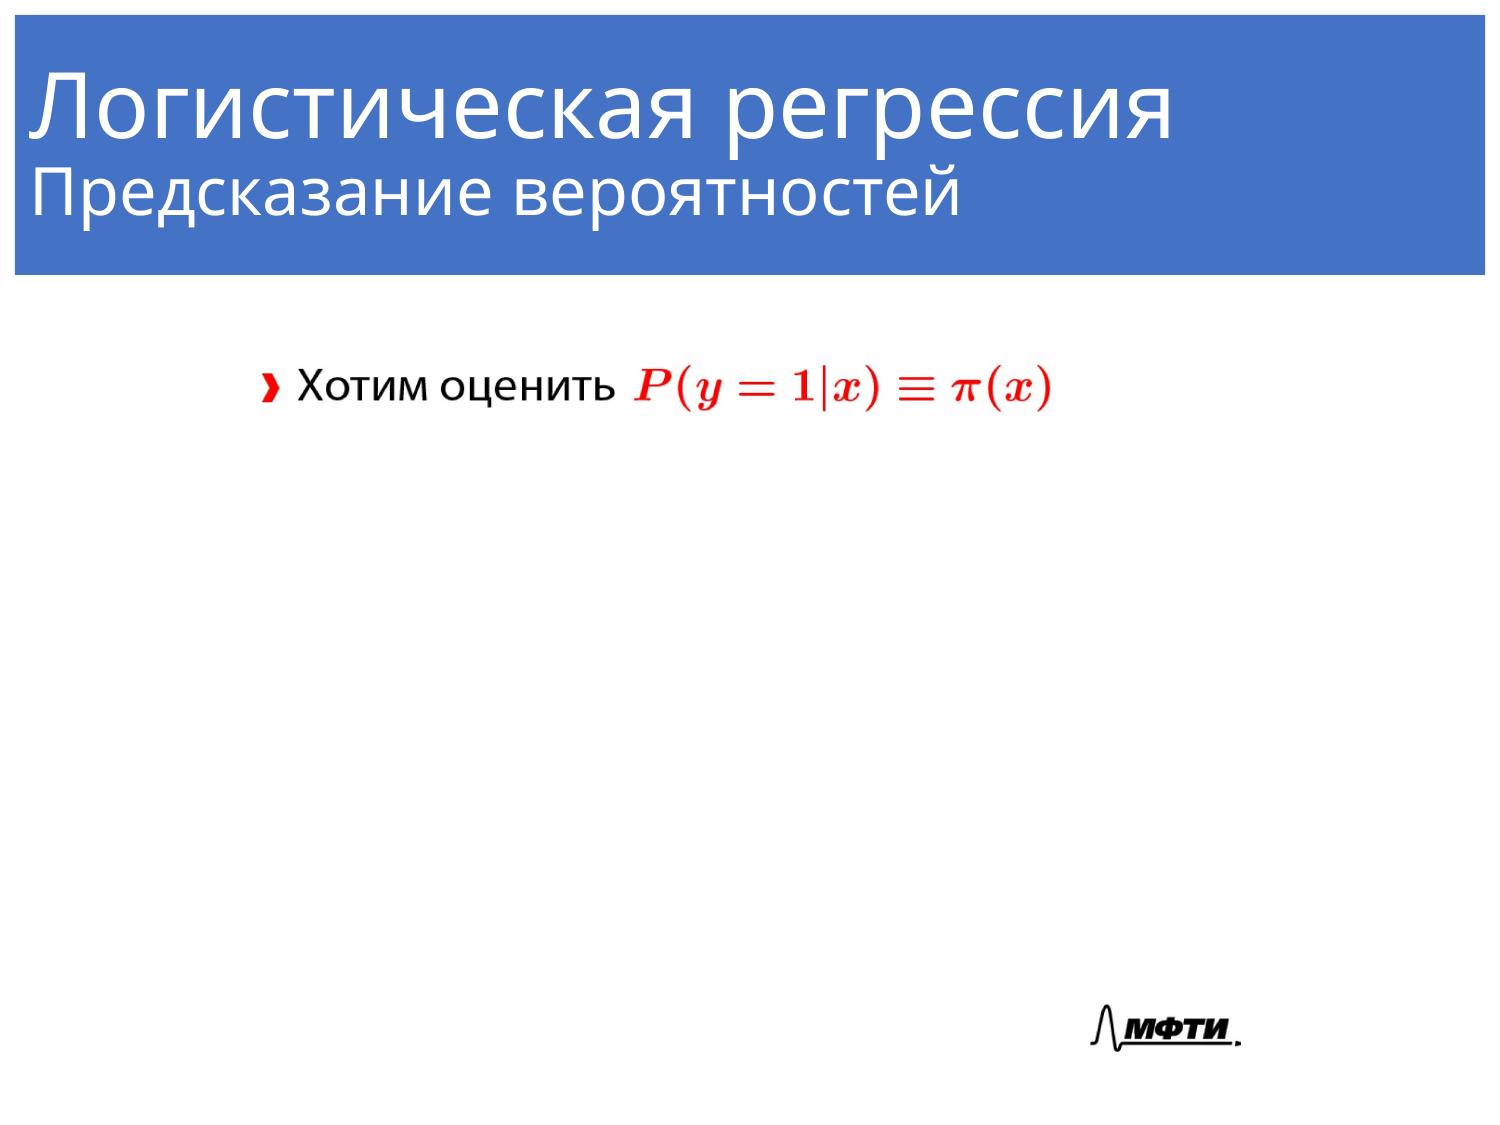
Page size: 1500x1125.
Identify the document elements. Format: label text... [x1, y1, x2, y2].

title Логистическая регрессия Предсказание вероятностей [14, 14, 1486, 275]
picture [242, 295, 1241, 1111]
